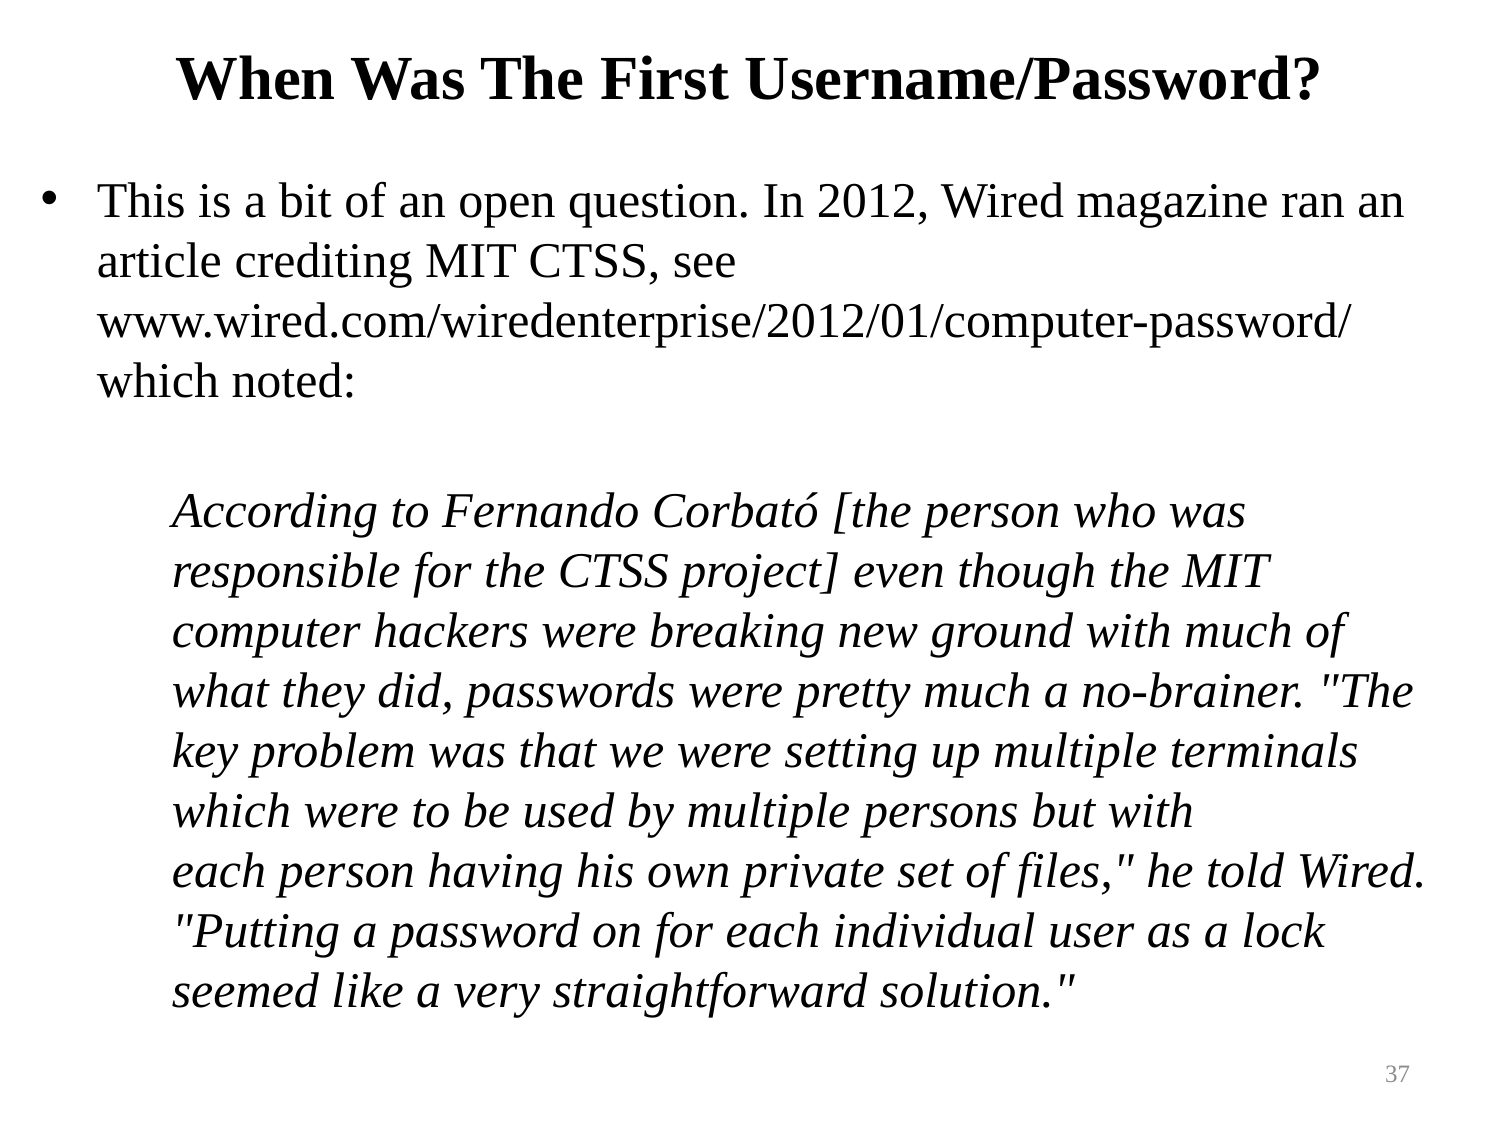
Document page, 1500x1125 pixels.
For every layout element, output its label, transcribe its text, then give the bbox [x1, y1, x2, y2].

title When Was The First Username/Password? [0, 28, 1500, 120]
list This is a bit of an open question. In 2012, Wired magazine ran an article crediting MIT CTSS, see www.wired.com/wiredenterprise/2012/01/computer-password/ which noted: According to Fernando Corbató [the person who was responsible for the CTSS project] even though the MIT computer hackers were breaking new ground with much of what they did, passwords were pretty much a no-brainer. "The key problem was that we were setting up multiple terminals which were to be used by multiple persons but with each person having his own private set of files," he told Wired. "Putting a password on for each individual user as a lock seemed like a very straightforward solution." [25, 160, 1471, 1098]
slide_number 37 [1074, 1042, 1425, 1103]
